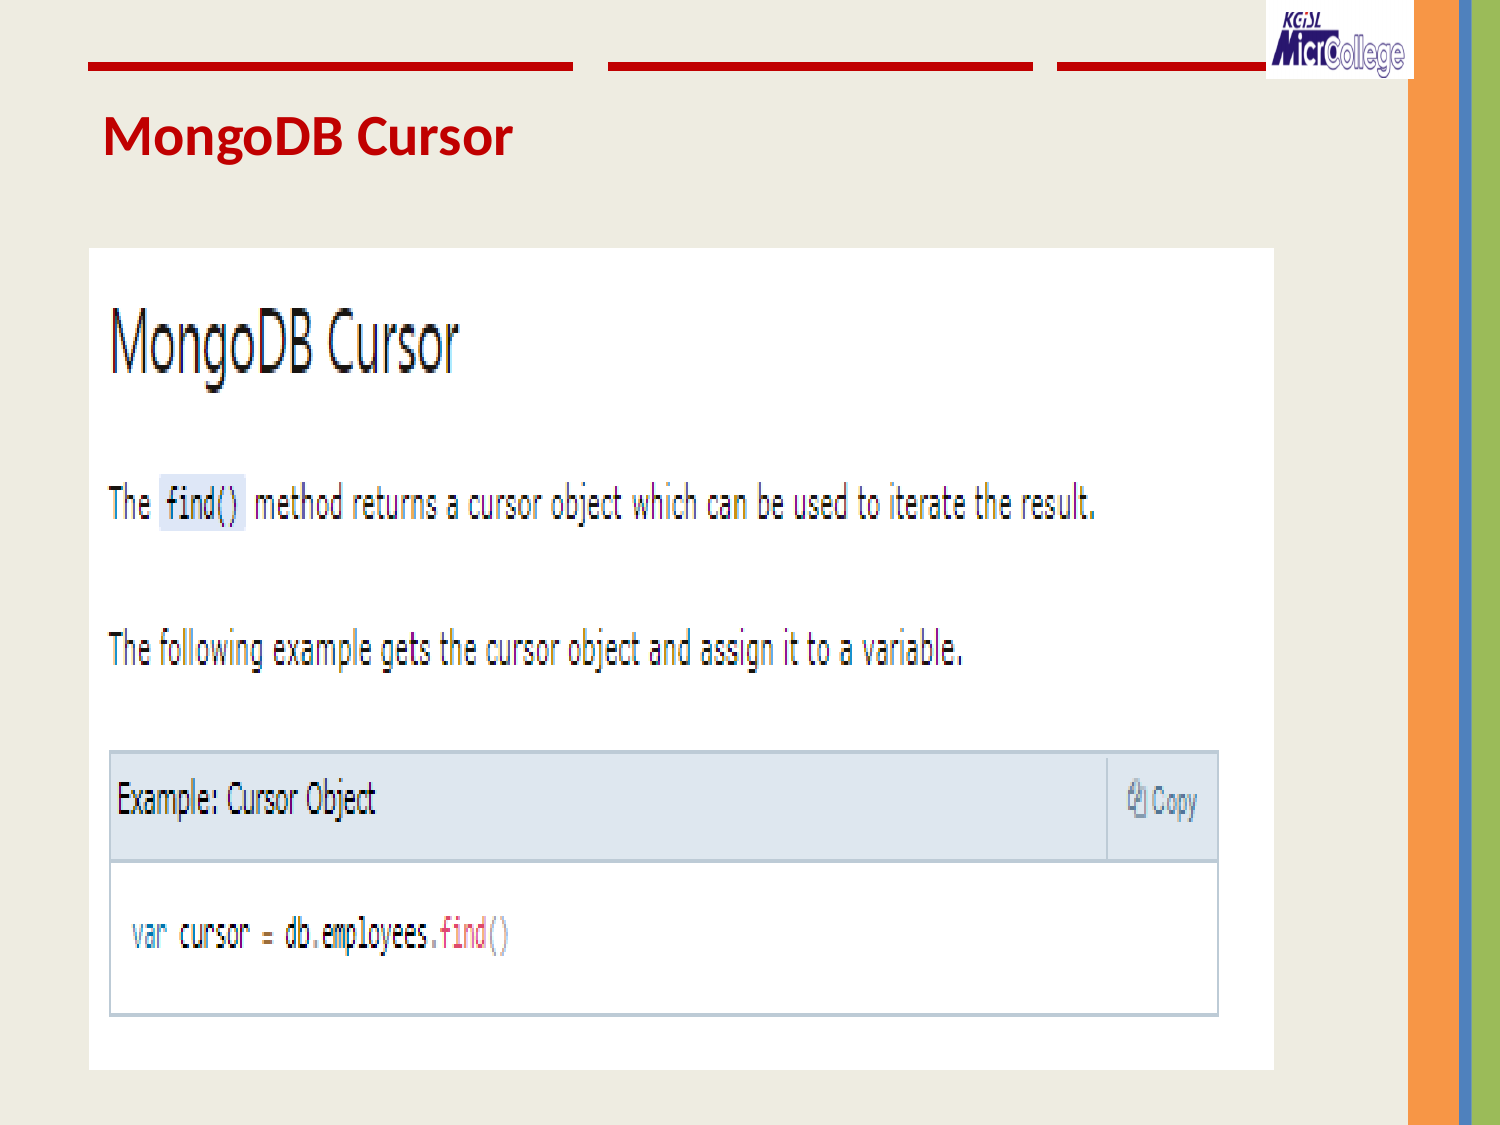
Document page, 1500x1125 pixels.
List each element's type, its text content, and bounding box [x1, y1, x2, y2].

picture [1266, 0, 1415, 79]
list MongoDB Cursor [87, 90, 1363, 1100]
picture [89, 248, 1274, 1070]
